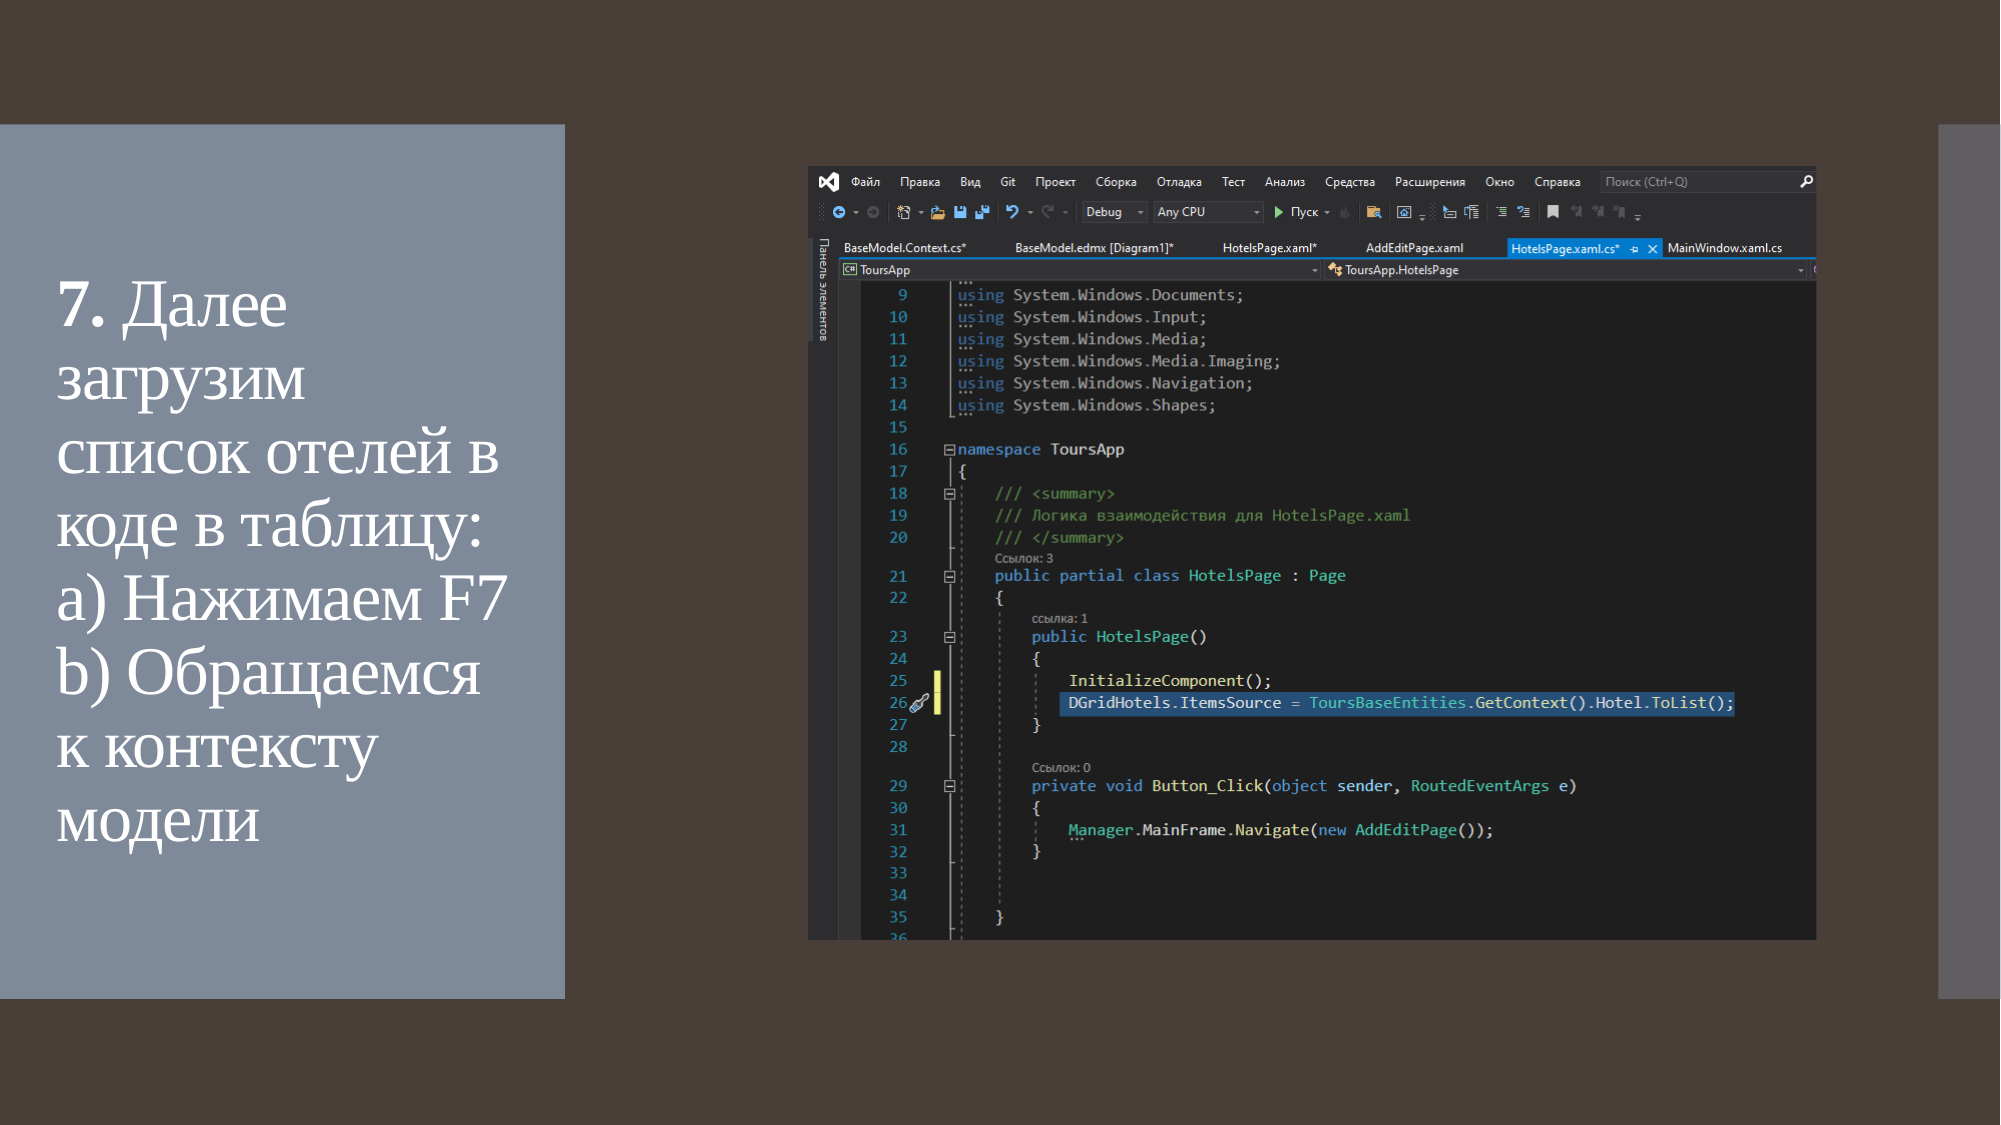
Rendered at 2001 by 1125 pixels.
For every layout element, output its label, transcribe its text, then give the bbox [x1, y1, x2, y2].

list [807, 166, 1817, 940]
title 7. Далее загрузим список отелей в коде в таблицу: a) Нажимаем F7 b) Обращаемся к контексту модели [41, 184, 525, 940]
